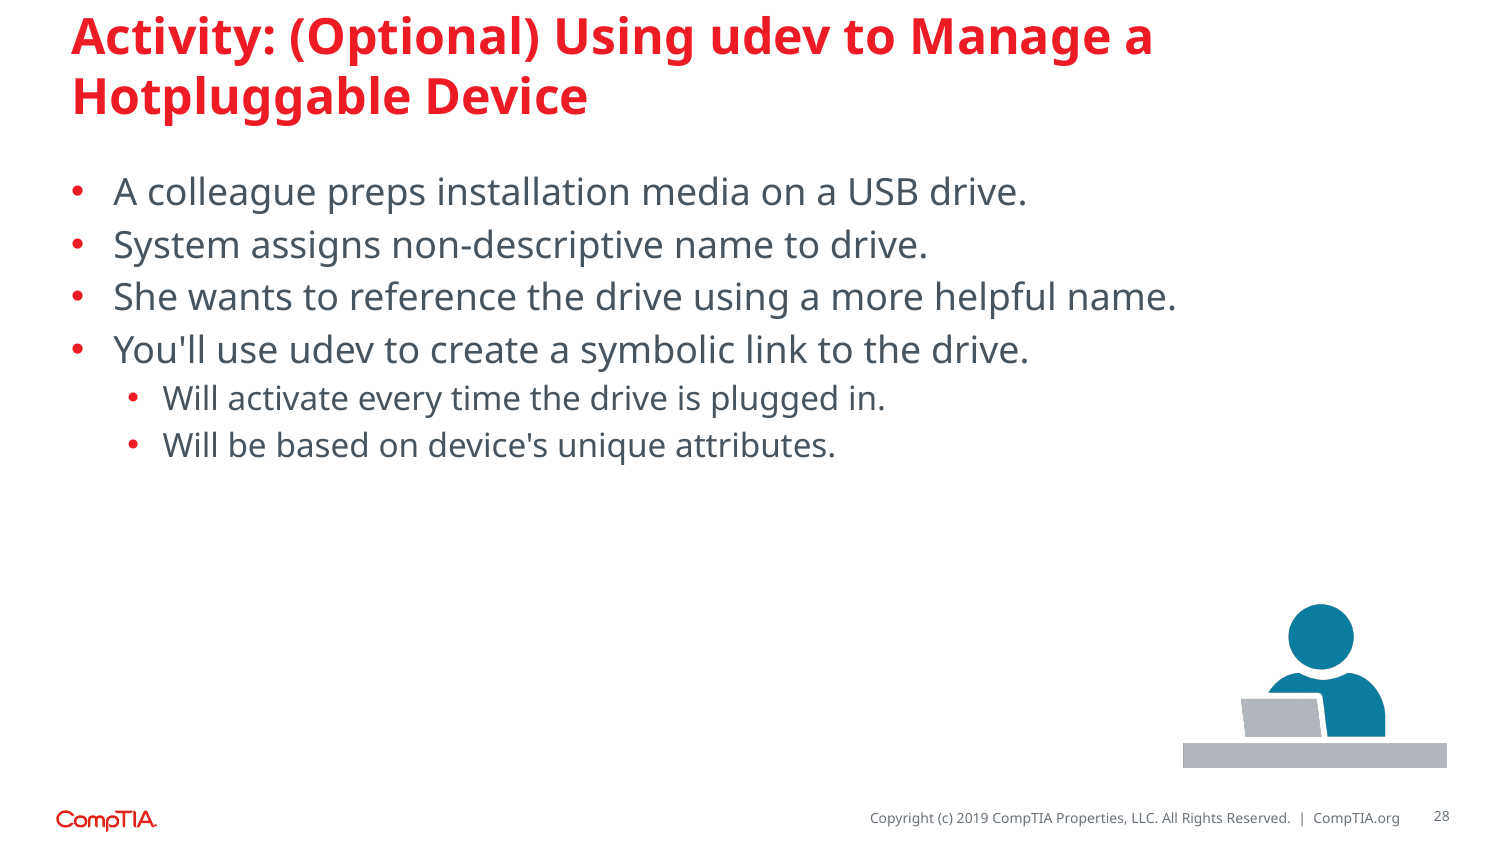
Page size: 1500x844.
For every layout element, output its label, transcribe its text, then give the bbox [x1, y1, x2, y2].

slide_number 28 [1407, 800, 1450, 835]
list A colleague preps installation media on a USB drive. System assigns non-descriptive name to drive. She wants to reference the drive using a more helpful name. You'll use udev to create a symbolic link to the drive. Will activate every time the drive is plugged in. Will be based on device's unique attributes. [56, 160, 1444, 768]
title Activity: (Optional) Using udev to Manage a Hotpluggable Device [56, 12, 1350, 117]
